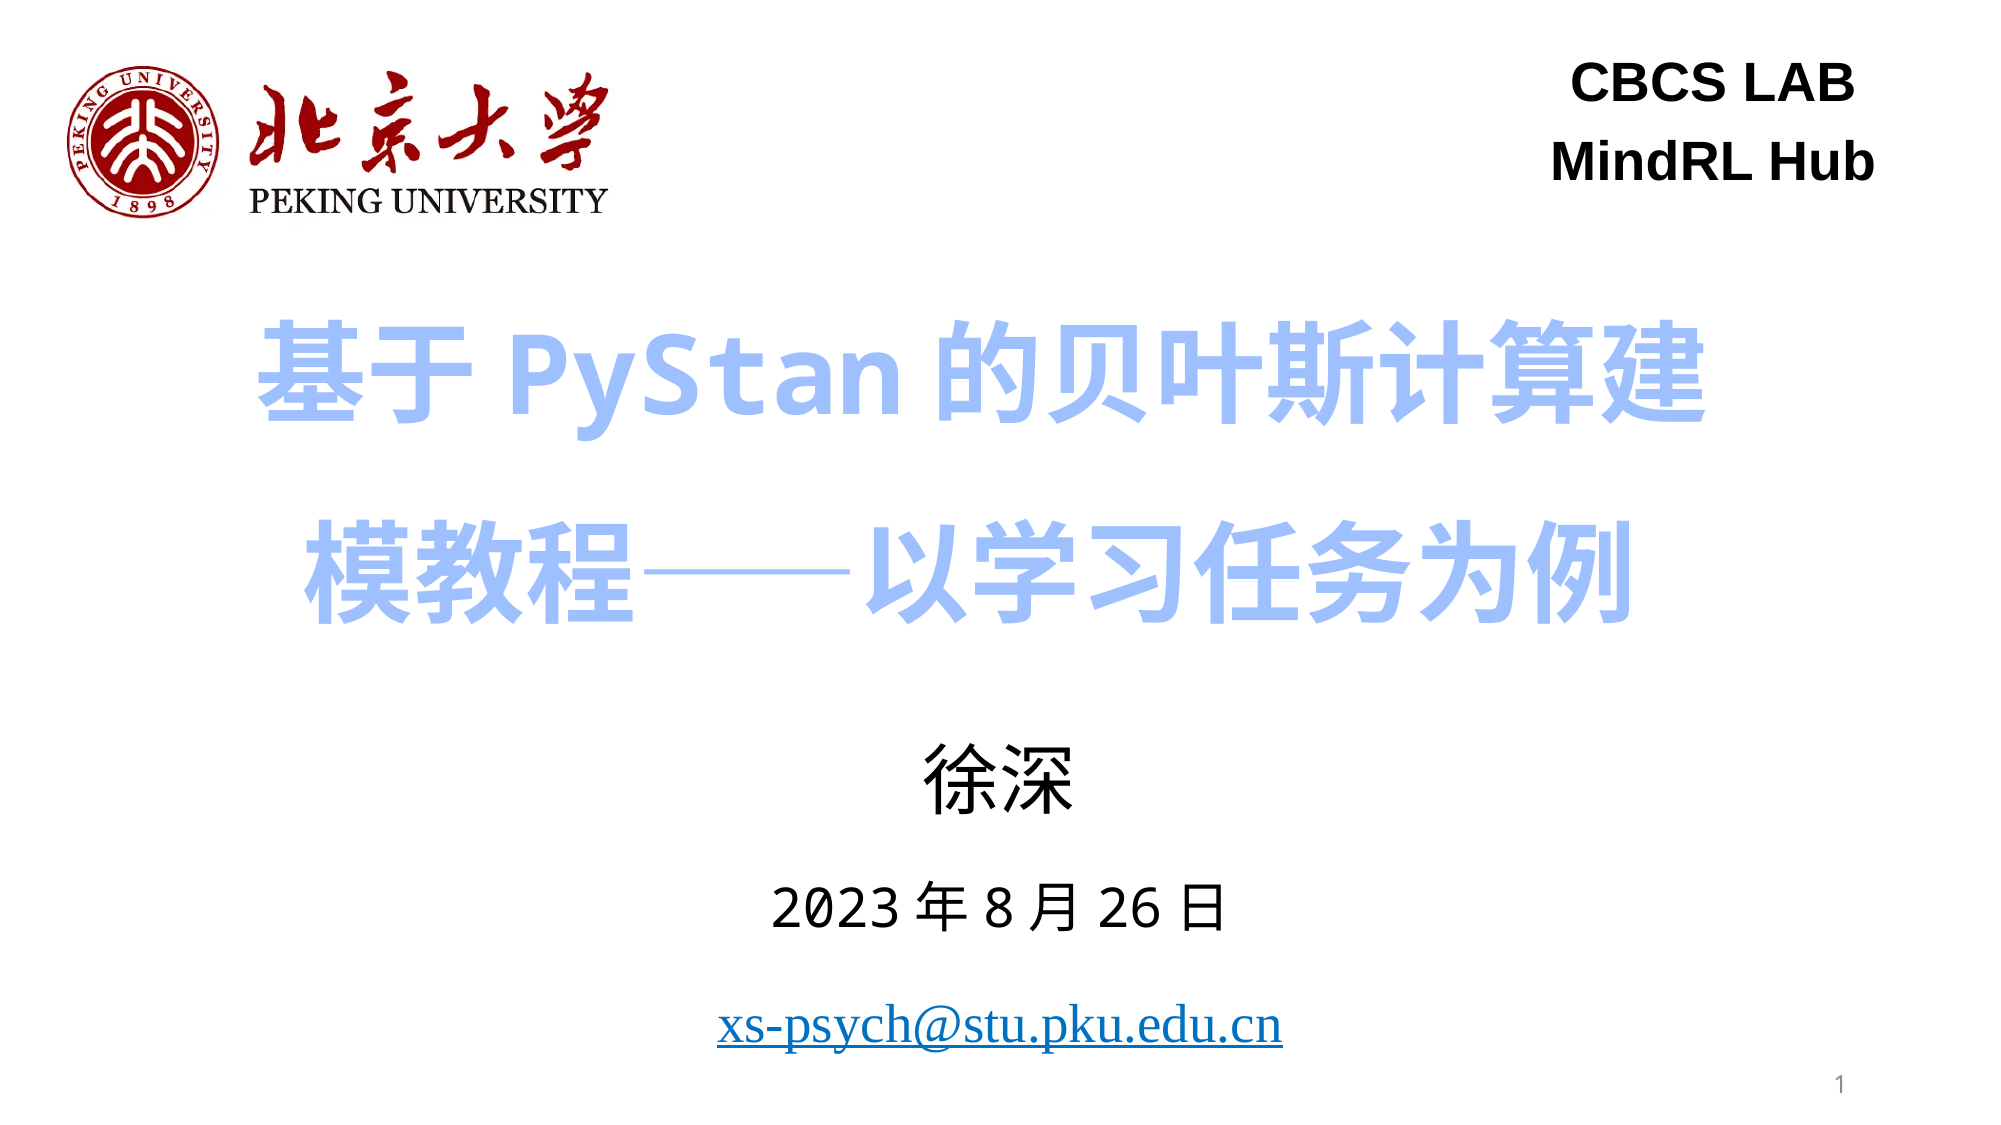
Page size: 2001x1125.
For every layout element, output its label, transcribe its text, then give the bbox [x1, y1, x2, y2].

text_box CBCS LAB MindRL Hub [1163, 38, 2000, 199]
subtitle 徐深 2023年8月26日 xs-psych@stu.pku.edu.cn [300, 678, 1700, 1062]
picture [34, 38, 633, 230]
title 基于PyStan的贝叶斯计算建模教程——以学习任务为例 [227, 82, 1739, 645]
slide_number 1 [1412, 1055, 1863, 1116]
